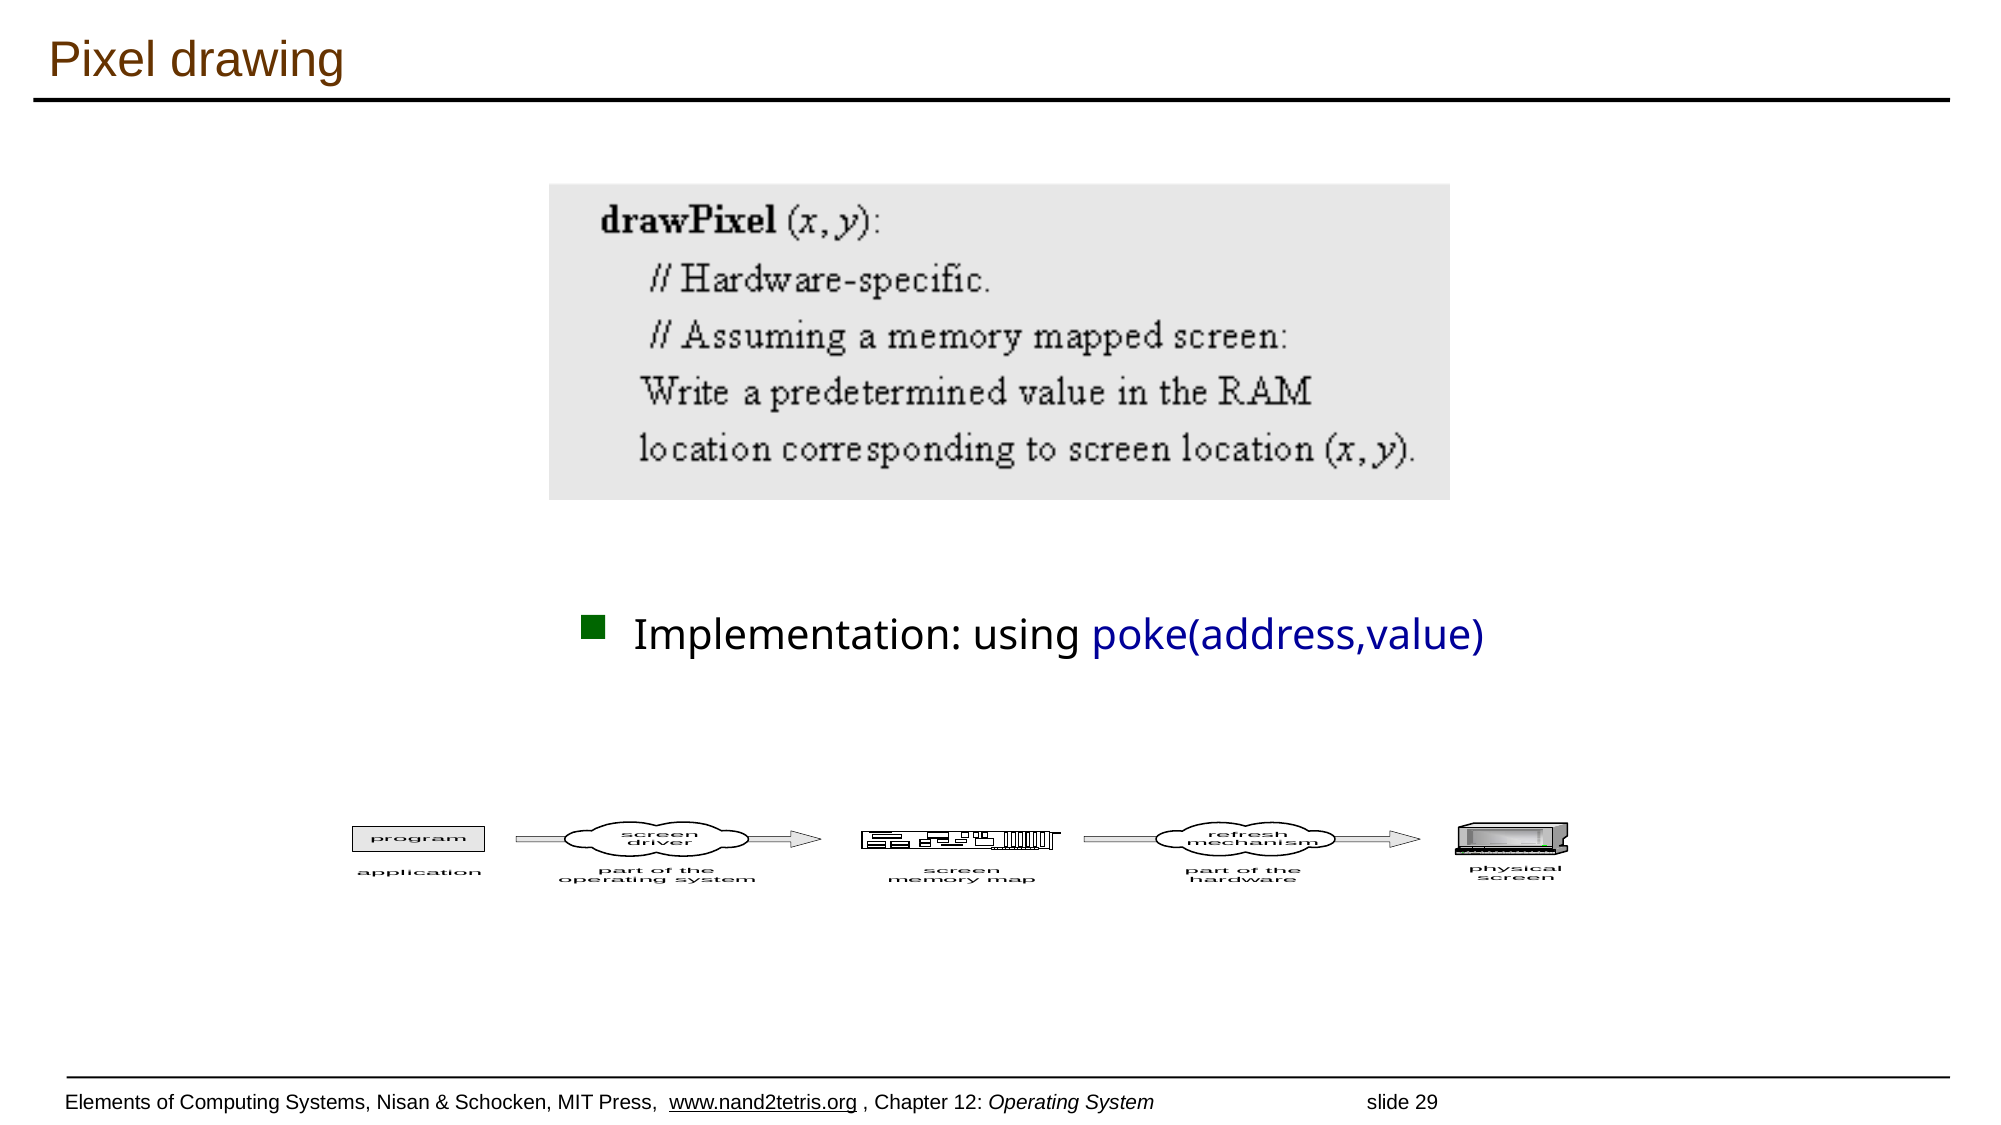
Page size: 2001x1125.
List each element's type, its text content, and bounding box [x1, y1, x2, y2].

list Implementation: using poke(address,value) [562, 600, 1674, 675]
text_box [287, 737, 1701, 1040]
picture [549, 172, 1451, 501]
title Pixel drawing [33, 12, 1950, 100]
